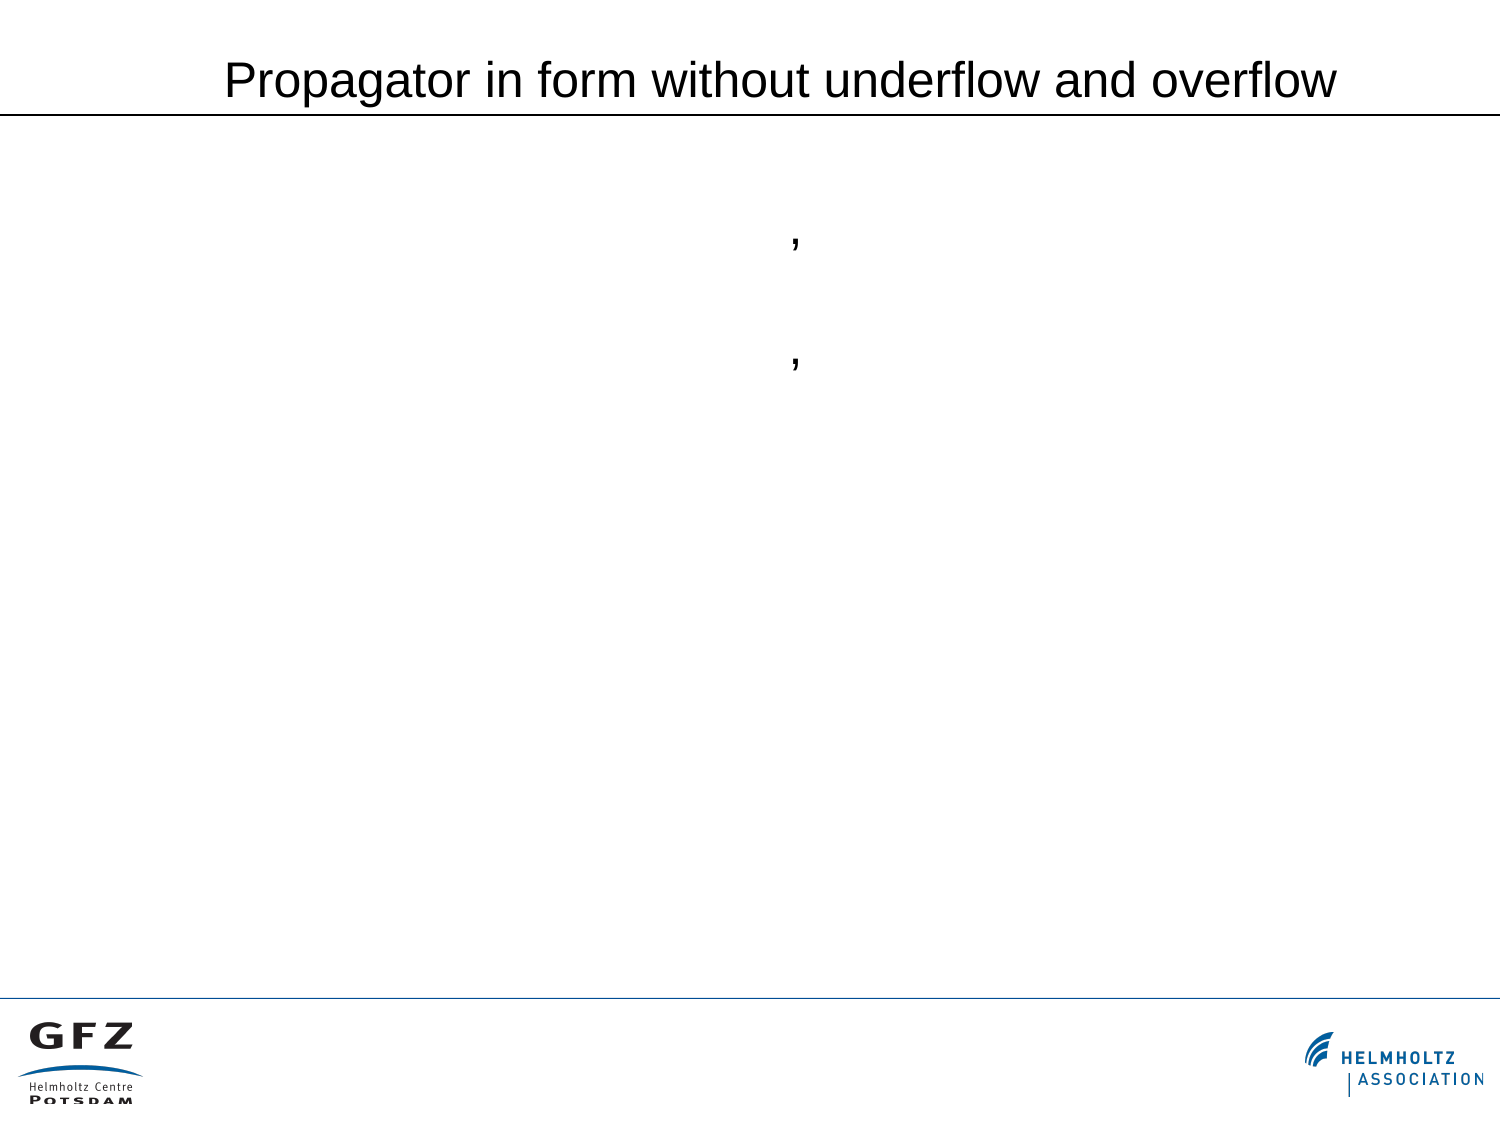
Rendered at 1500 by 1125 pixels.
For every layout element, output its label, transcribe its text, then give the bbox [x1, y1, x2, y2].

text_box Propagator in form without underflow and overflow [0, 39, 1500, 114]
